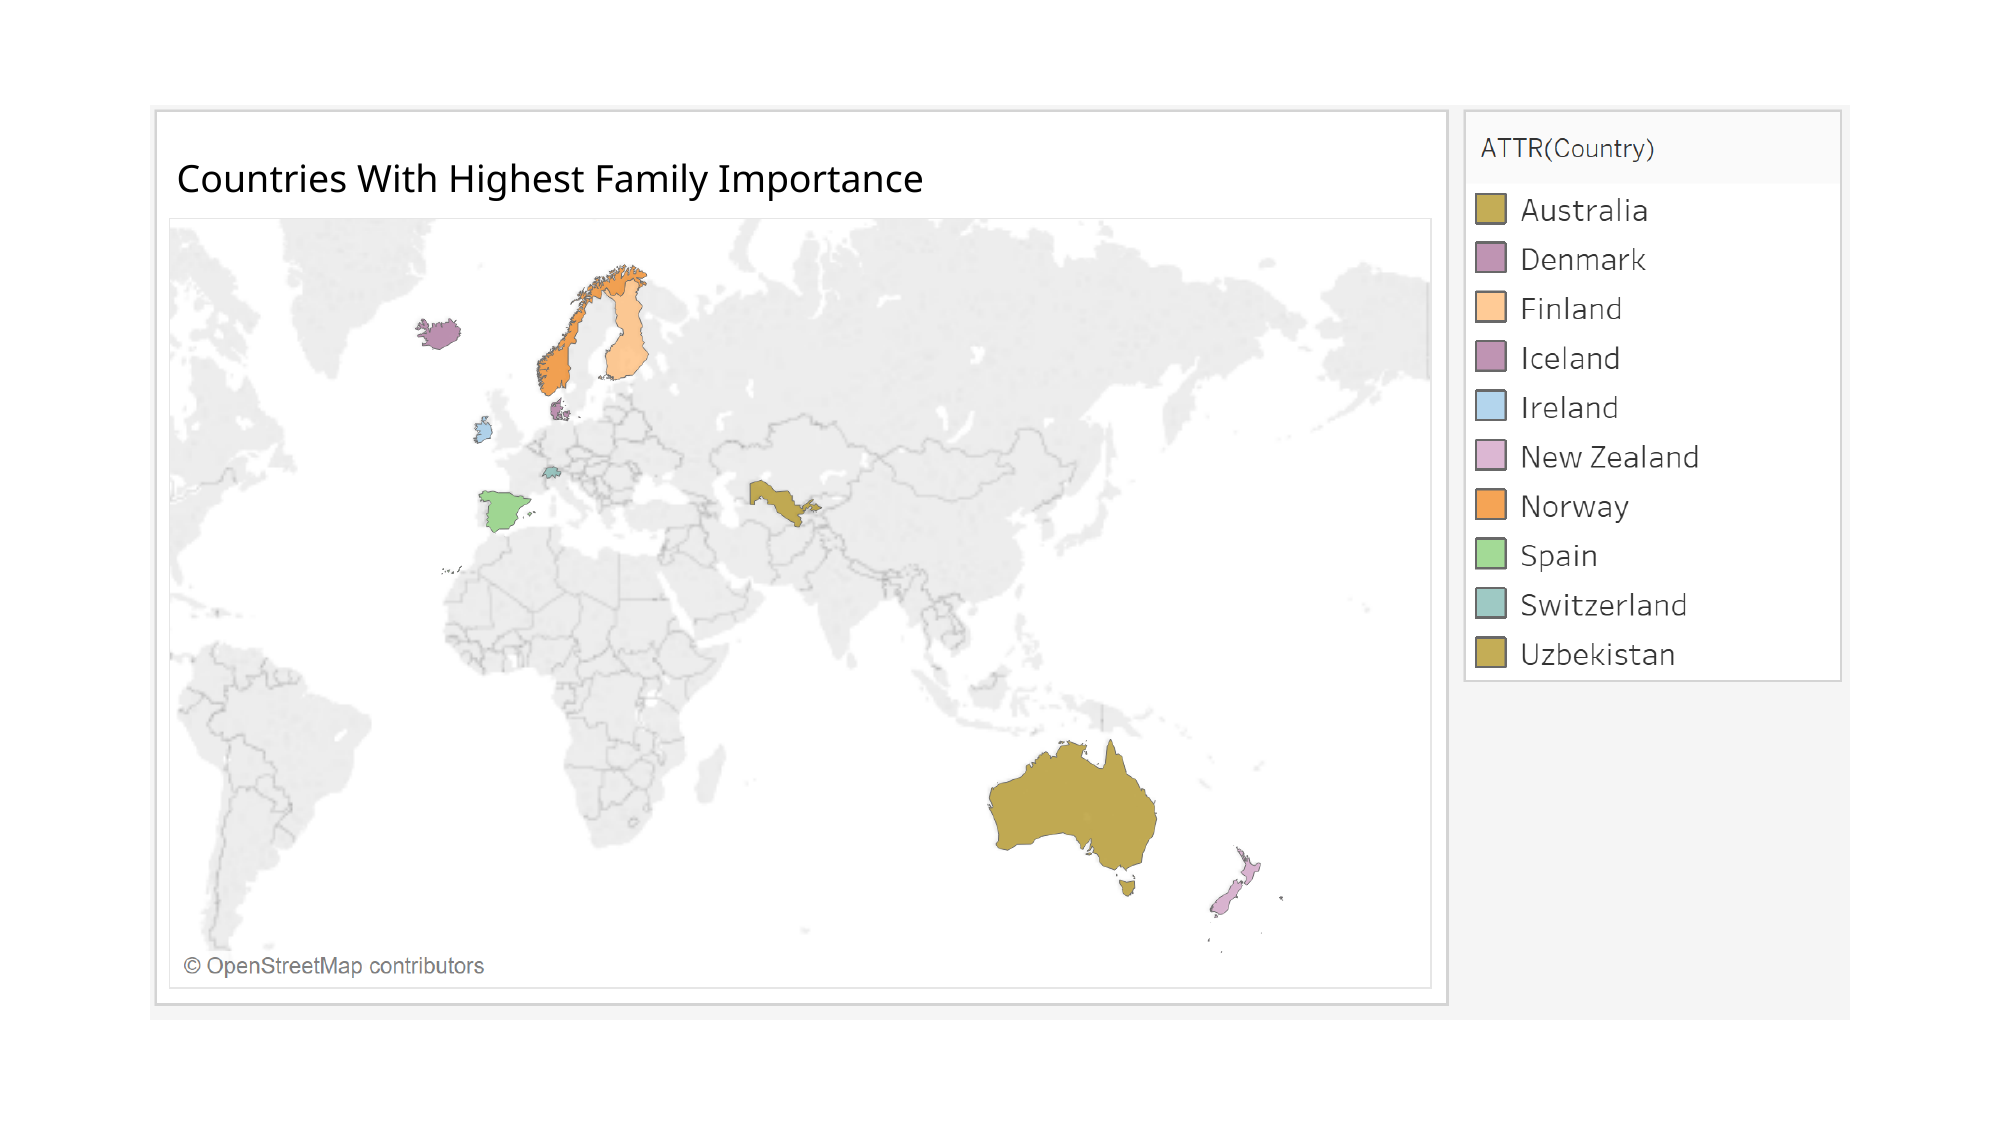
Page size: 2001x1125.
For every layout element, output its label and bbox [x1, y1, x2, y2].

list [149, 105, 1851, 1020]
